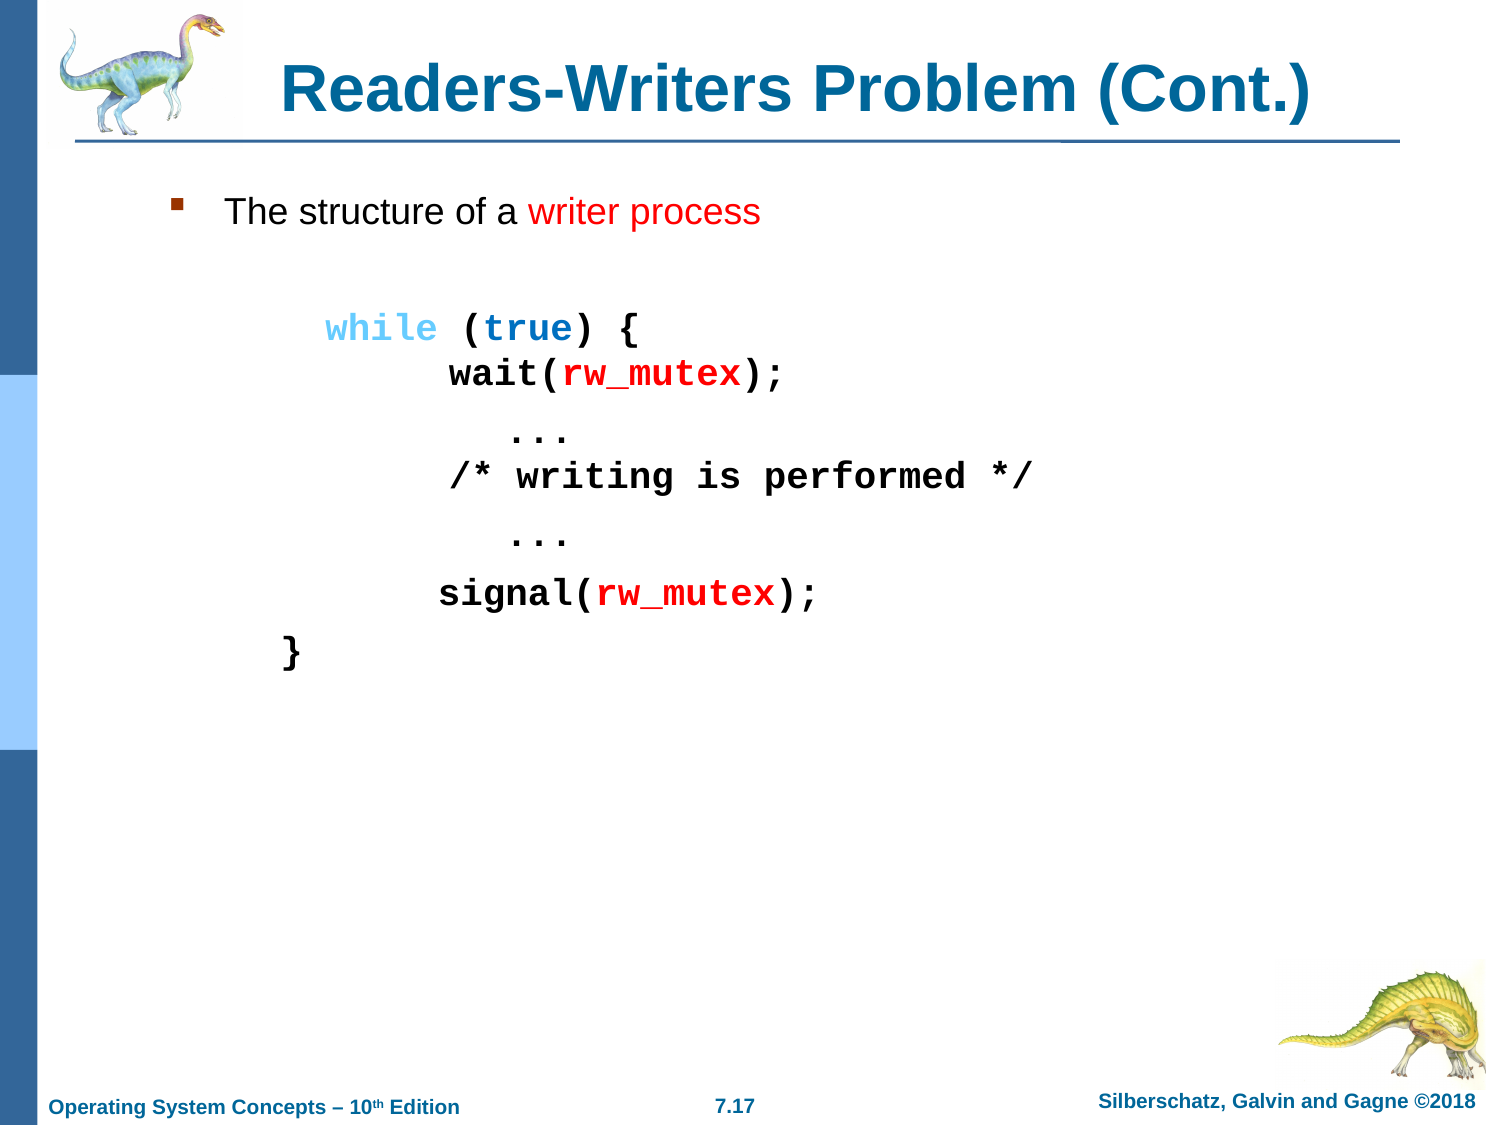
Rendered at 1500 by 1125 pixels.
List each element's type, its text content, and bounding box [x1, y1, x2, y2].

list The structure of a writer process while (true) { wait(rw_mutex); ... /* writing is performed */ ... signal(rw_mutex); } [152, 179, 1441, 980]
title Readers-Writers Problem (Cont.) [168, 37, 1425, 132]
picture [46, 0, 243, 149]
picture [1275, 959, 1486, 1090]
